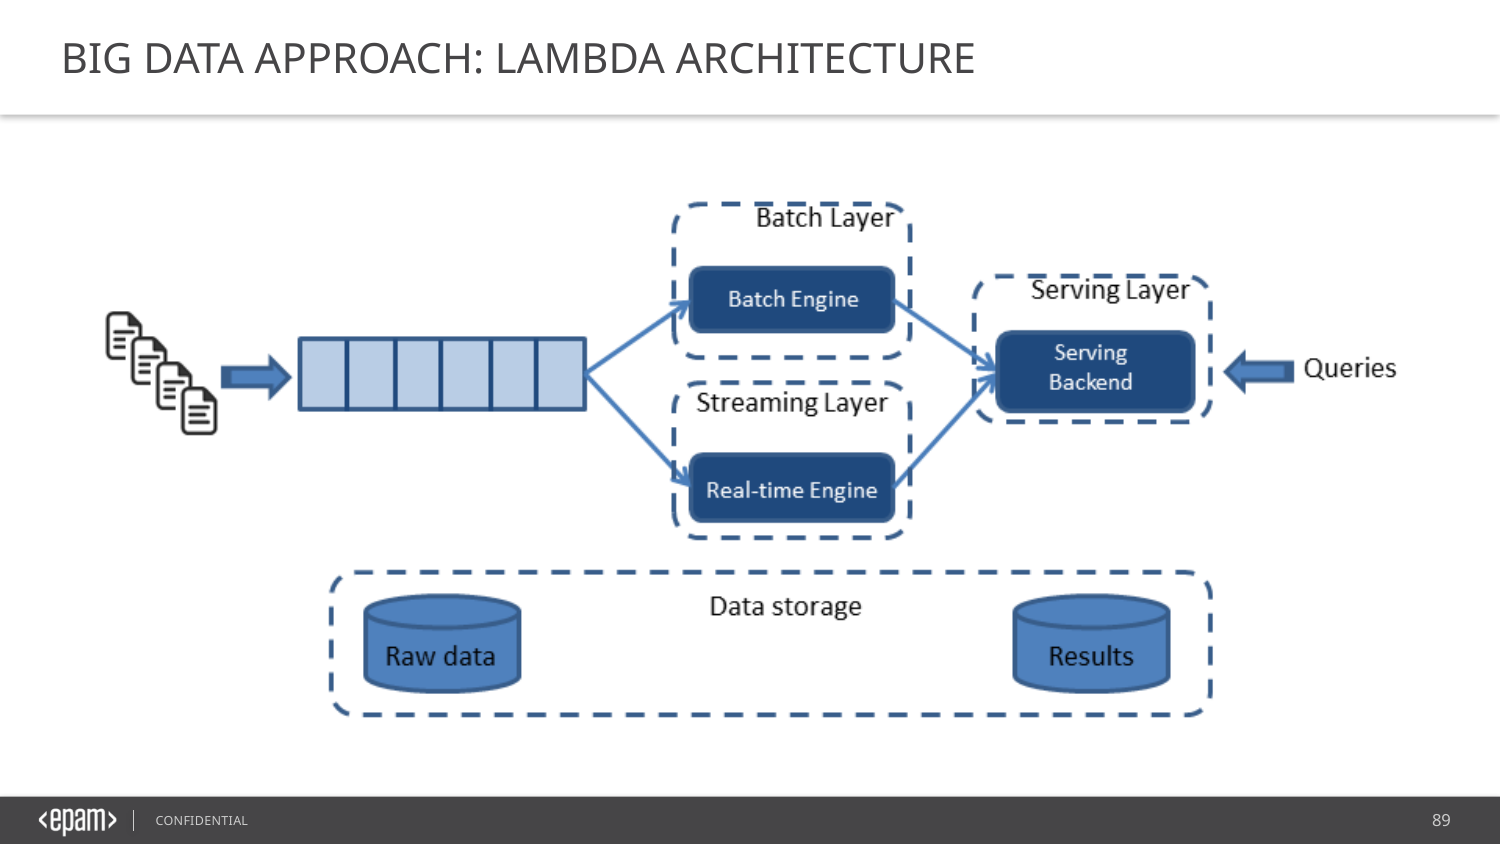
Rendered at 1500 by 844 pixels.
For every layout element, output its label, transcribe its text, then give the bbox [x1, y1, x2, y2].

picture [93, 180, 1407, 730]
picture [38, 808, 117, 837]
list {Big Data approach: Lambda Architecture [0, 0, 1500, 115]
